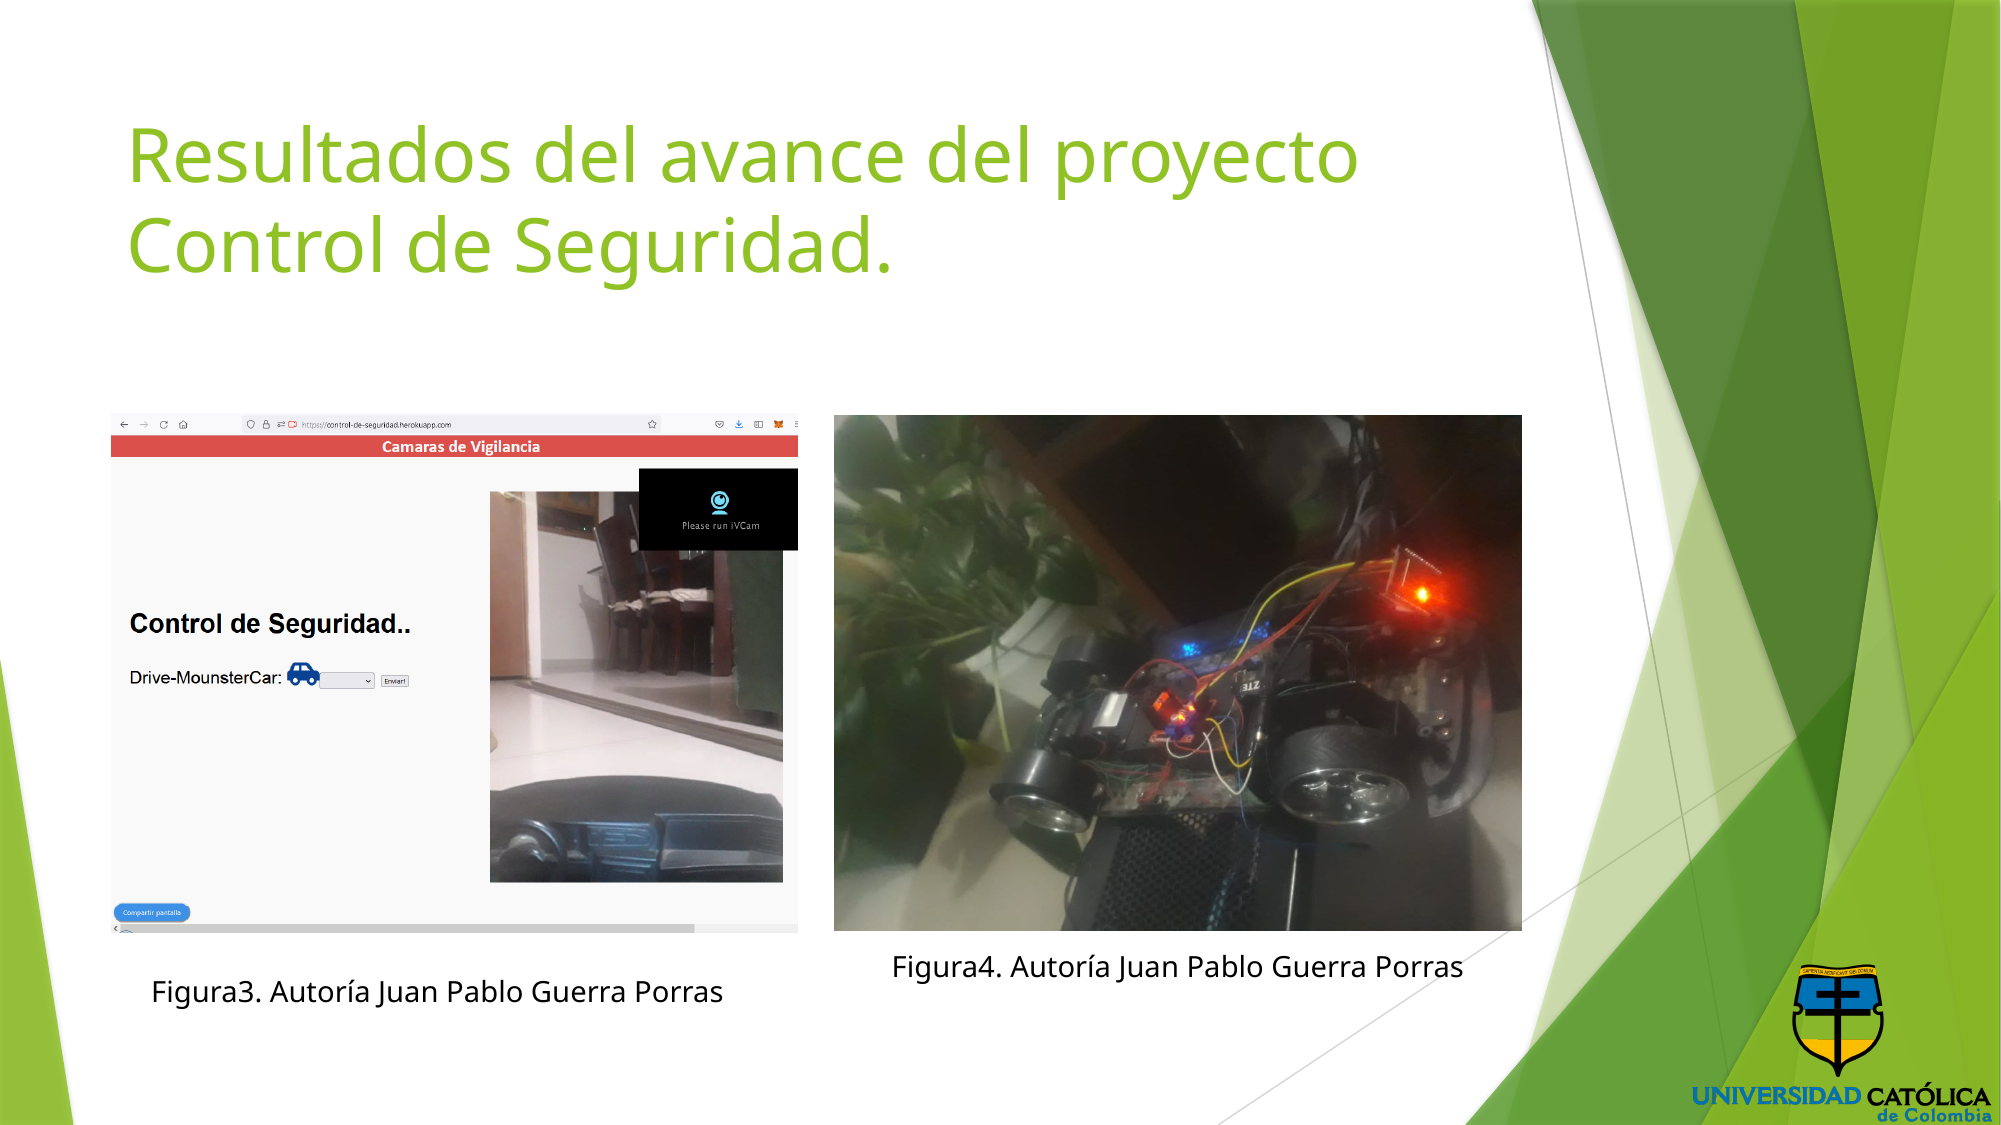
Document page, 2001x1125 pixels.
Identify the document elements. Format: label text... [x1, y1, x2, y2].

text_box Figura4. Autoría Juan Pablo Guerra Porras [876, 940, 1480, 991]
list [834, 414, 1522, 931]
title Resultados del avance del proyecto Control de Seguridad. [111, 99, 1522, 317]
picture [1684, 960, 2000, 1125]
text_box Figura3. Autoría Juan Pablo Guerra Porras [136, 965, 739, 1016]
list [110, 412, 798, 933]
